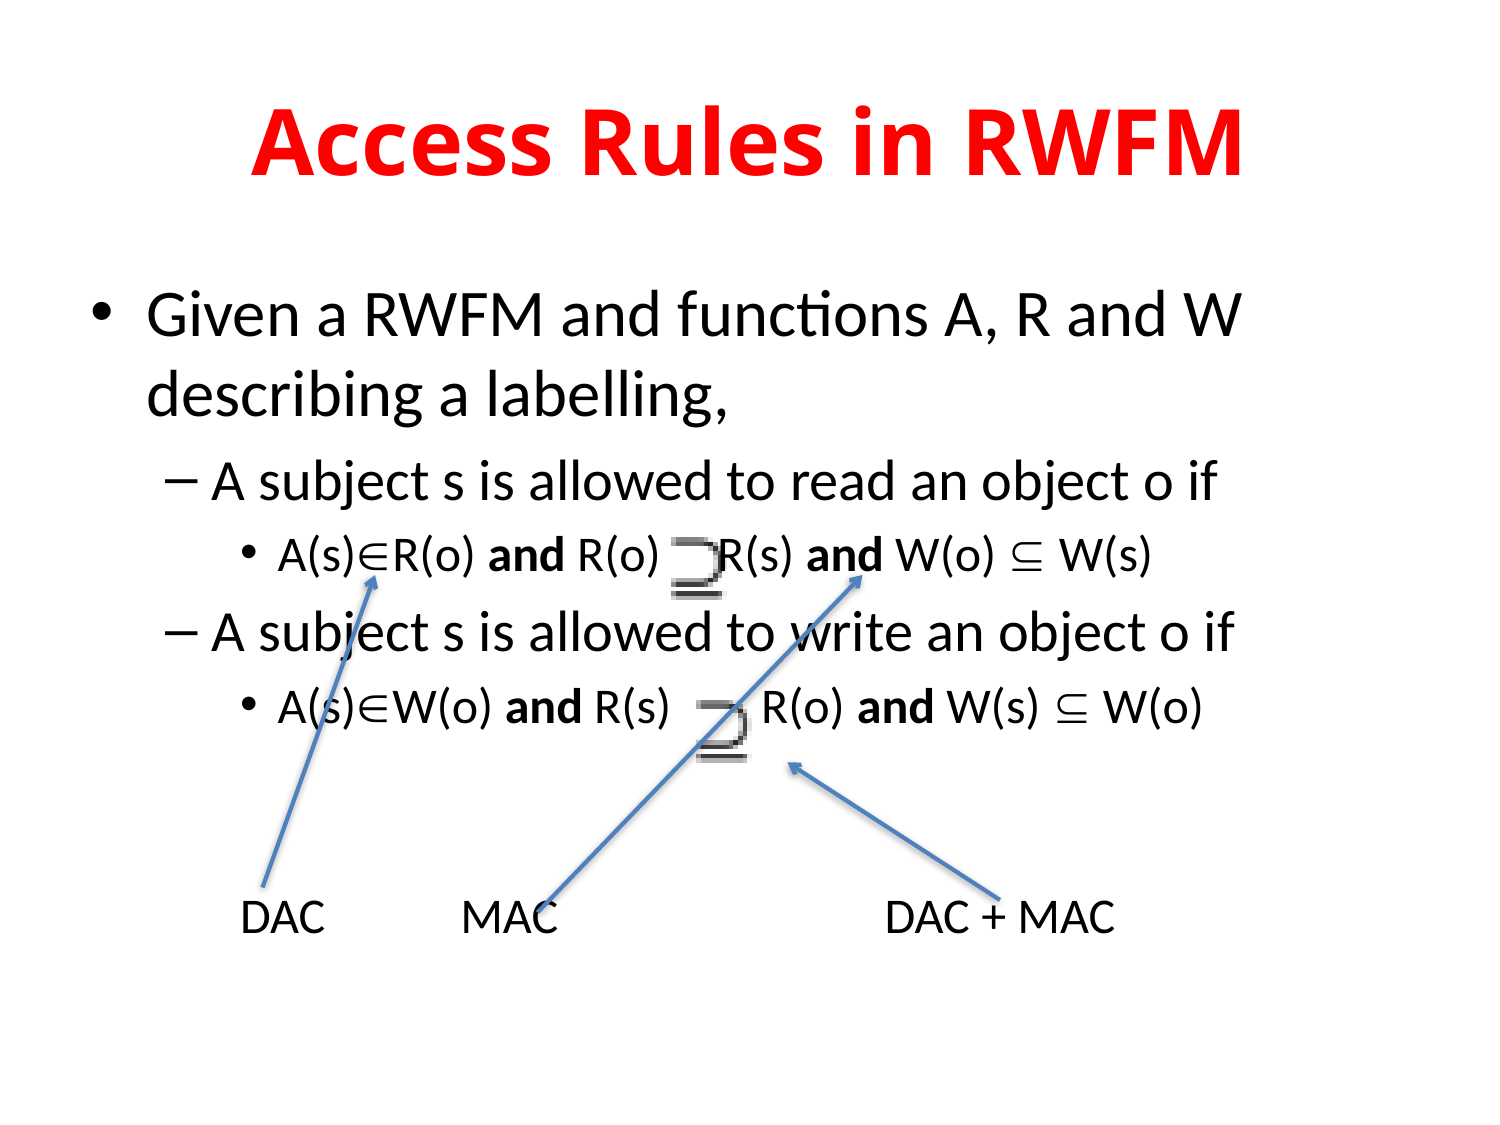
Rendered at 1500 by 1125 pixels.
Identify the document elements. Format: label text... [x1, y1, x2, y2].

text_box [537, 574, 863, 913]
list Given a RWFM and functions A, R and W describing a labelling, A subject s is allowed to read an object o if A(s)R(o) and R(o) R(s) and W(o)  W(s) A subject s is allowed to write an object o if A(s)W(o) and R(s) R(o) and W(s)  W(o) DAC MAC DAC + MAC [75, 262, 1425, 1005]
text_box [262, 574, 376, 888]
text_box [662, 524, 728, 573]
title Access Rules in RWFM [75, 45, 1425, 233]
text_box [787, 762, 1001, 901]
